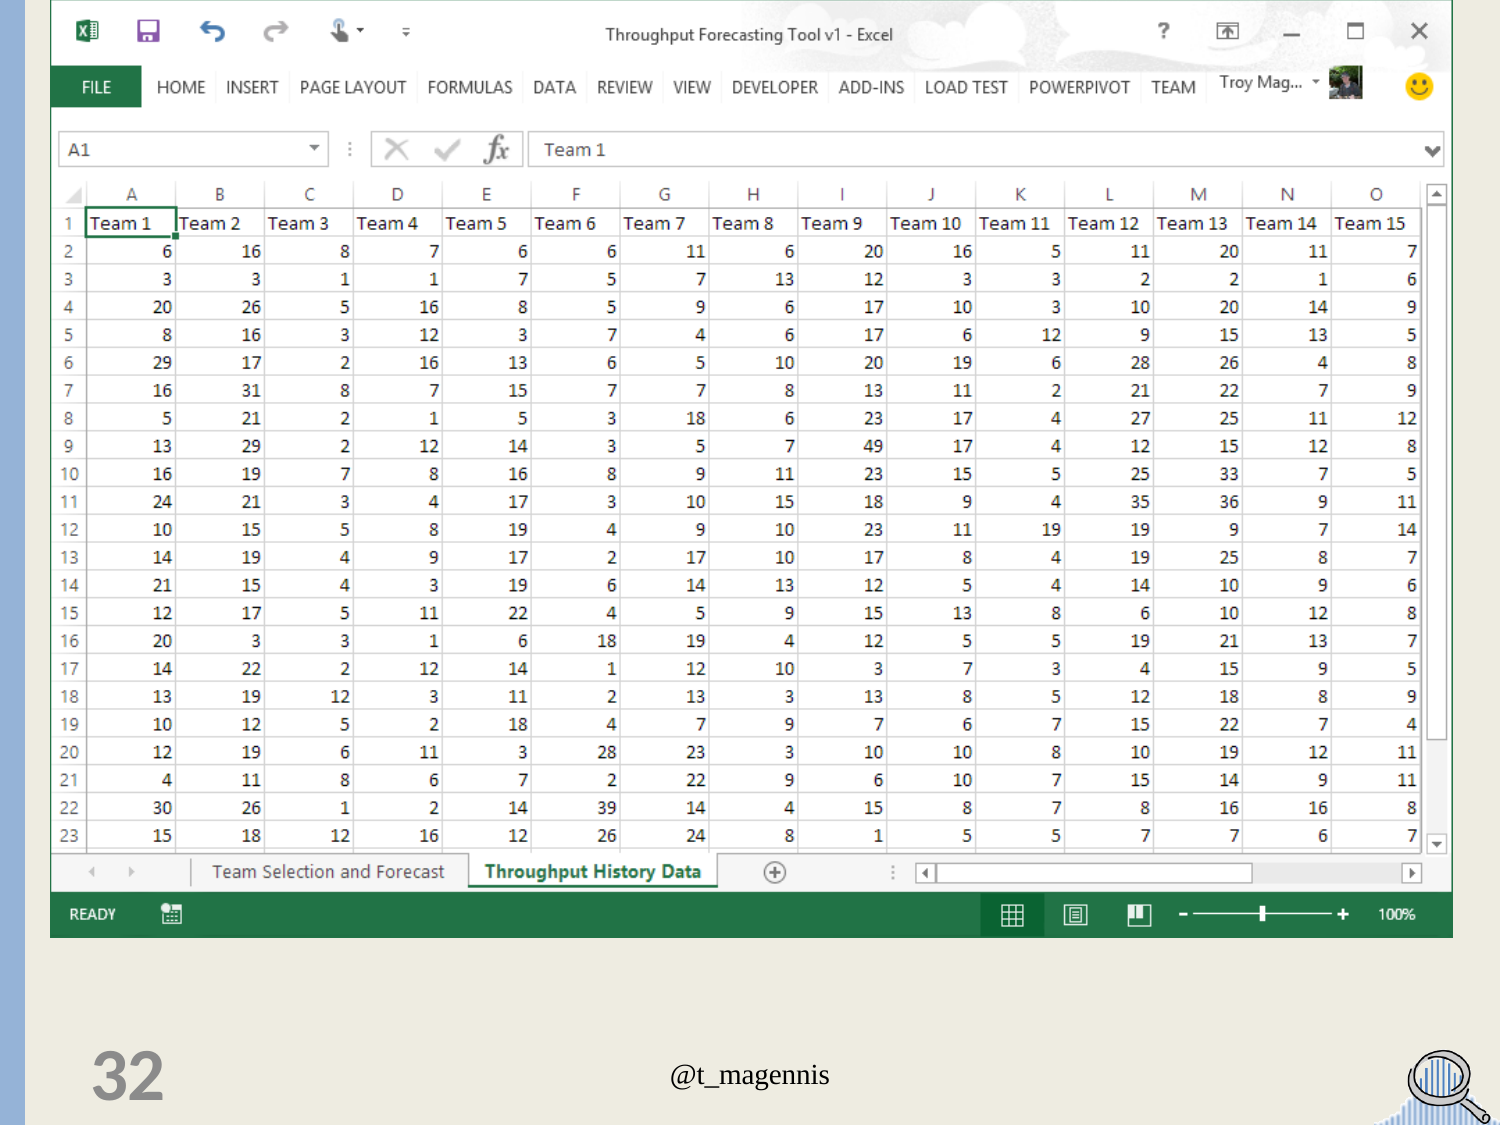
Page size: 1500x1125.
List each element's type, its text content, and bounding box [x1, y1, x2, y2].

slide_number 32 [75, 1040, 425, 1100]
picture [49, 0, 1453, 938]
footer @t_magennis [512, 1042, 988, 1103]
picture [1374, 1046, 1500, 1125]
